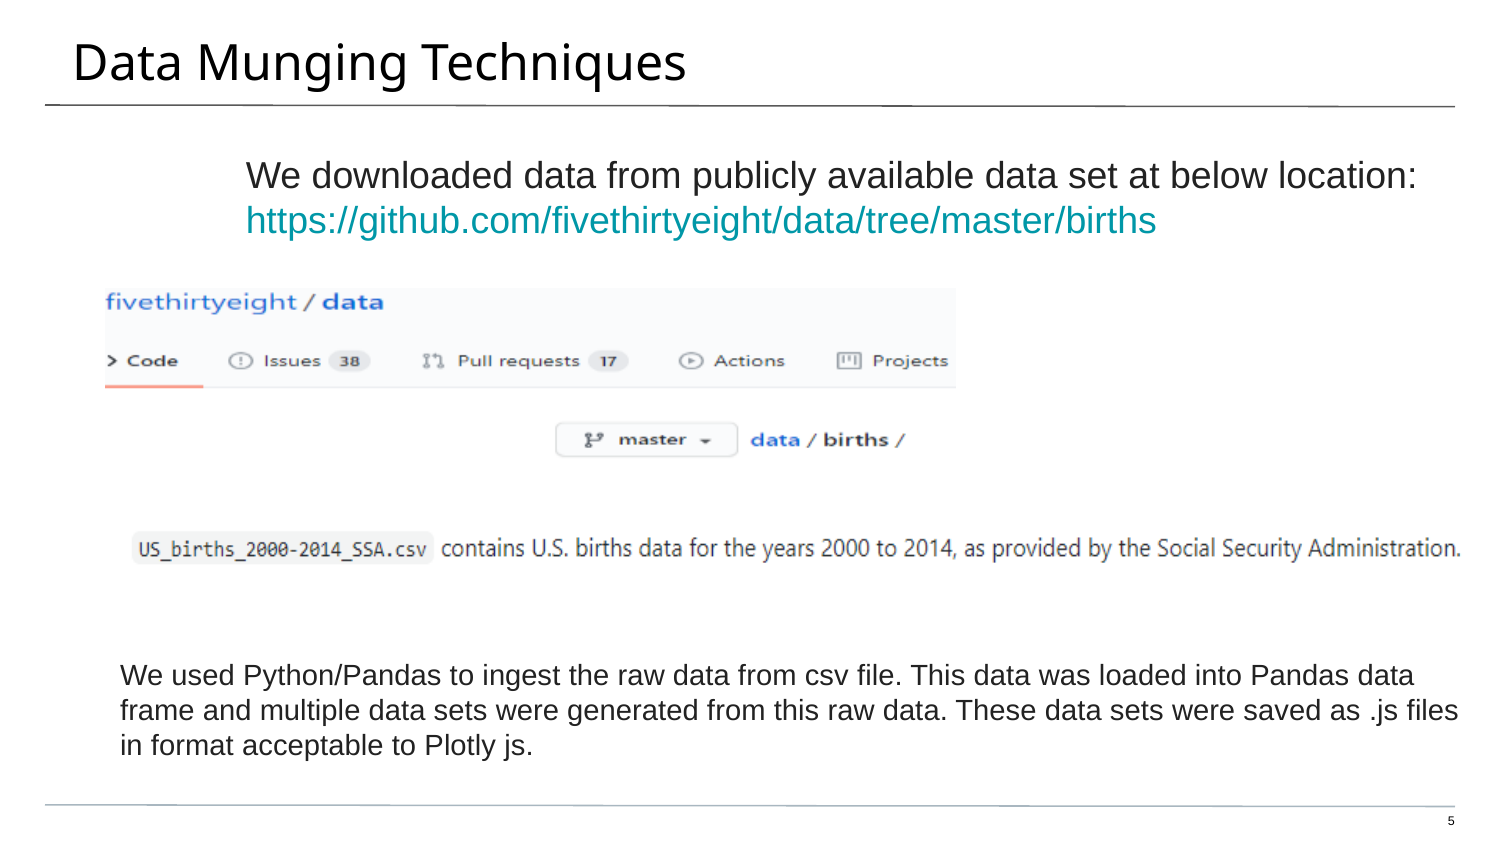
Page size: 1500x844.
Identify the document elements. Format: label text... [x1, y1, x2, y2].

list [2, 133, 1500, 814]
picture [104, 288, 956, 459]
text_box We used Python/Pandas to ingest the raw data from csv file. This data was loaded into Pandas data frame and multiple data sets were generated from this raw data. These data sets were saved as .js files in format acceptable to Plotly js. [105, 649, 1480, 769]
slide_number 5 [1412, 814, 1455, 831]
title Data Munging Techniques [0, 0, 1500, 88]
text_box We downloaded data from publicly available data set at below location: https://github.com/fivethirtyeight/data/tree/master/births [230, 143, 1433, 248]
picture [104, 522, 1480, 586]
